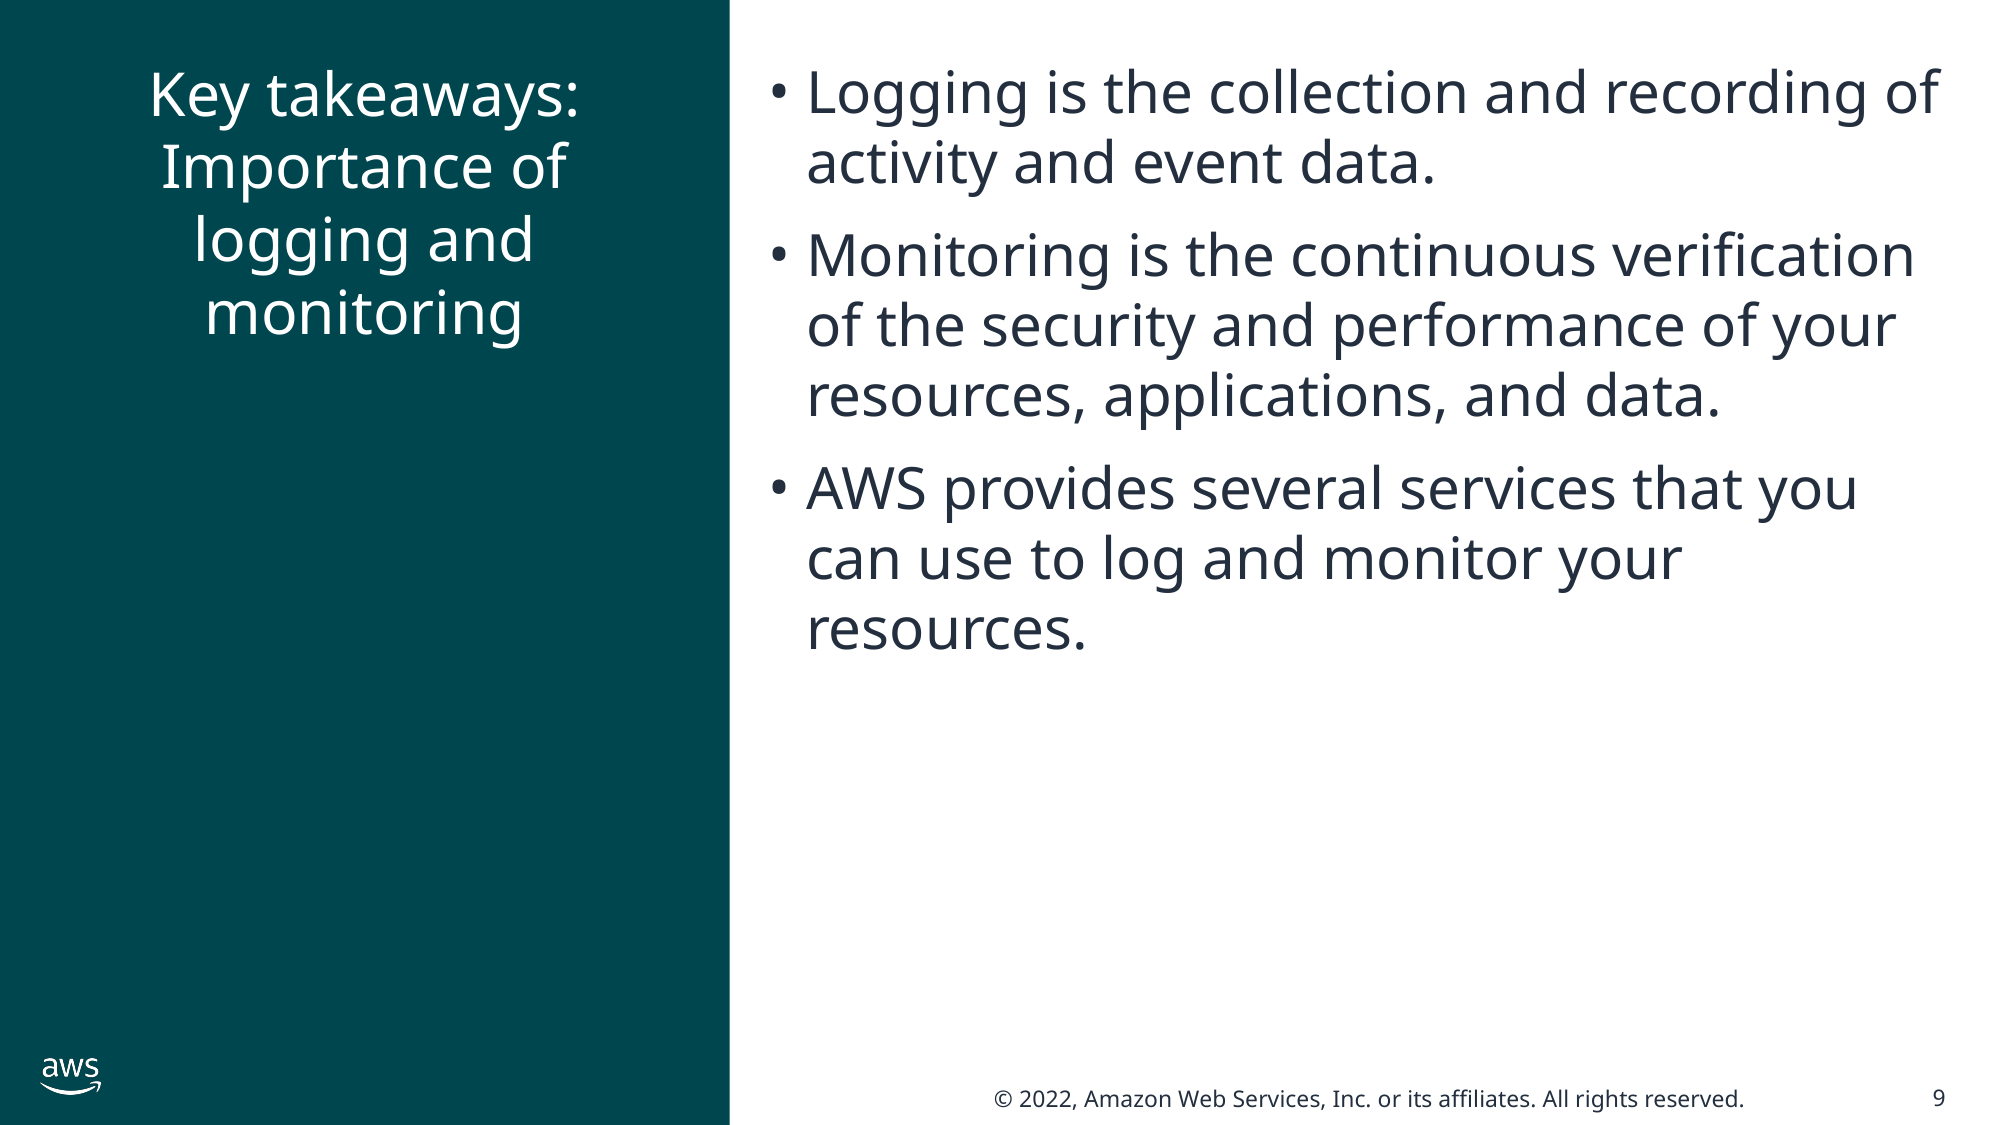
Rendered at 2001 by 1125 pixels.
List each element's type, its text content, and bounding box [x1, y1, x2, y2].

title Key takeaways: Importance of logging and monitoring [39, 47, 690, 355]
list Logging is the collection and recording of activity and event data. Monitoring is the continuous verification of the security and performance of your resources, applications, and data. AWS provides several services that you can use to log and monitor your resources. [753, 47, 1961, 1056]
slide_number 9 [1881, 1077, 1961, 1121]
picture [40, 1058, 101, 1095]
